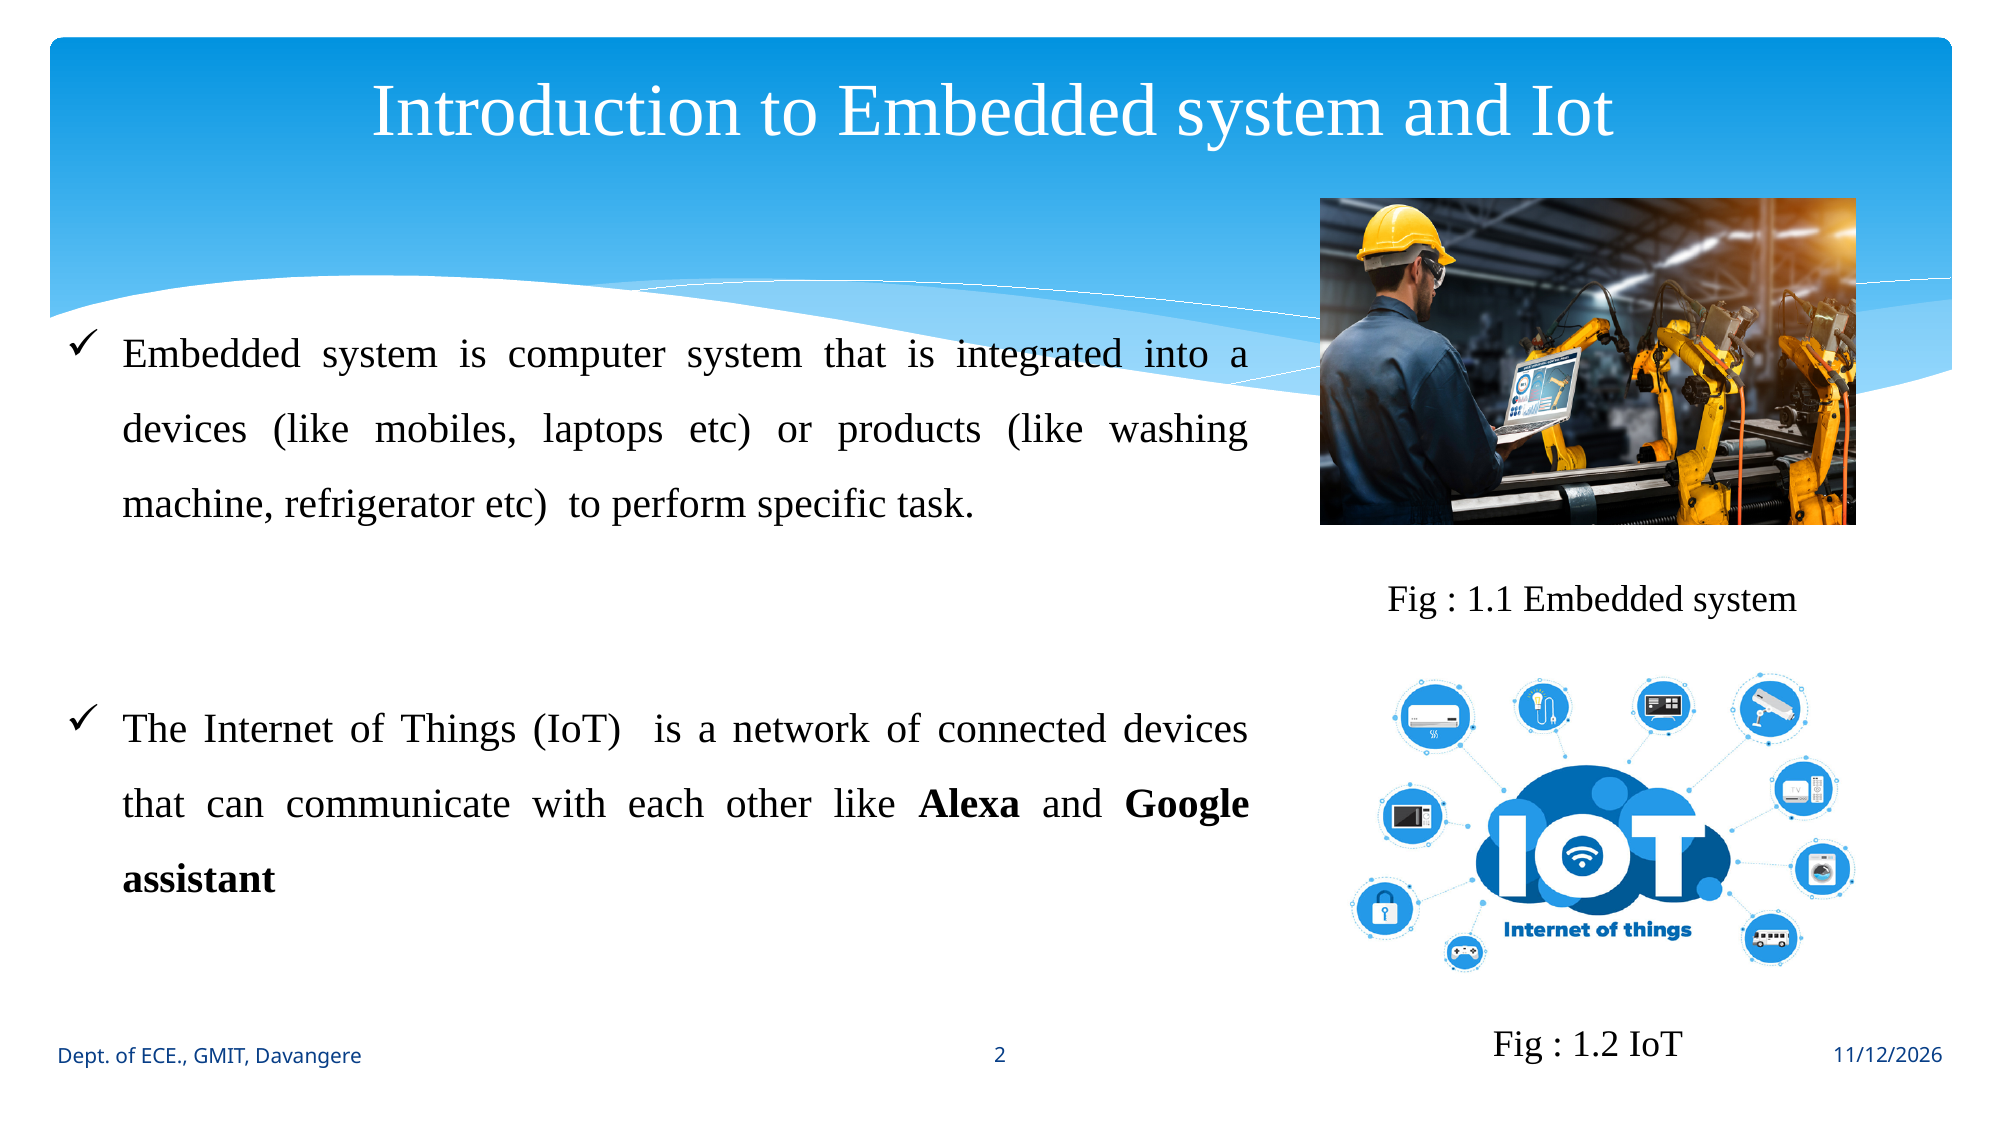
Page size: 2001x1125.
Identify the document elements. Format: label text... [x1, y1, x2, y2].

picture [1320, 198, 1856, 525]
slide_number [1129, 1025, 1958, 1086]
footer Dept. of ECE., GMIT, Davangere [42, 1025, 871, 1086]
title Introduction to Embedded system and Iot [130, 62, 1856, 238]
text_box Fig : 1.2 IoT [1478, 1011, 1699, 1072]
text_box Fig : 1.1 Embedded system [1372, 567, 1823, 627]
slide_number 2 [872, 1025, 1128, 1086]
text_box Embedded system is computer system that is integrated into a devices (like mobiles, laptops etc) or products (like washing machine, refrigerator etc) to perform specific task. The Internet of Things (IoT) is a network of connected devices that can communicate with each other like Alexa and Google assistant [51, 293, 1265, 984]
picture [1332, 654, 1876, 991]
